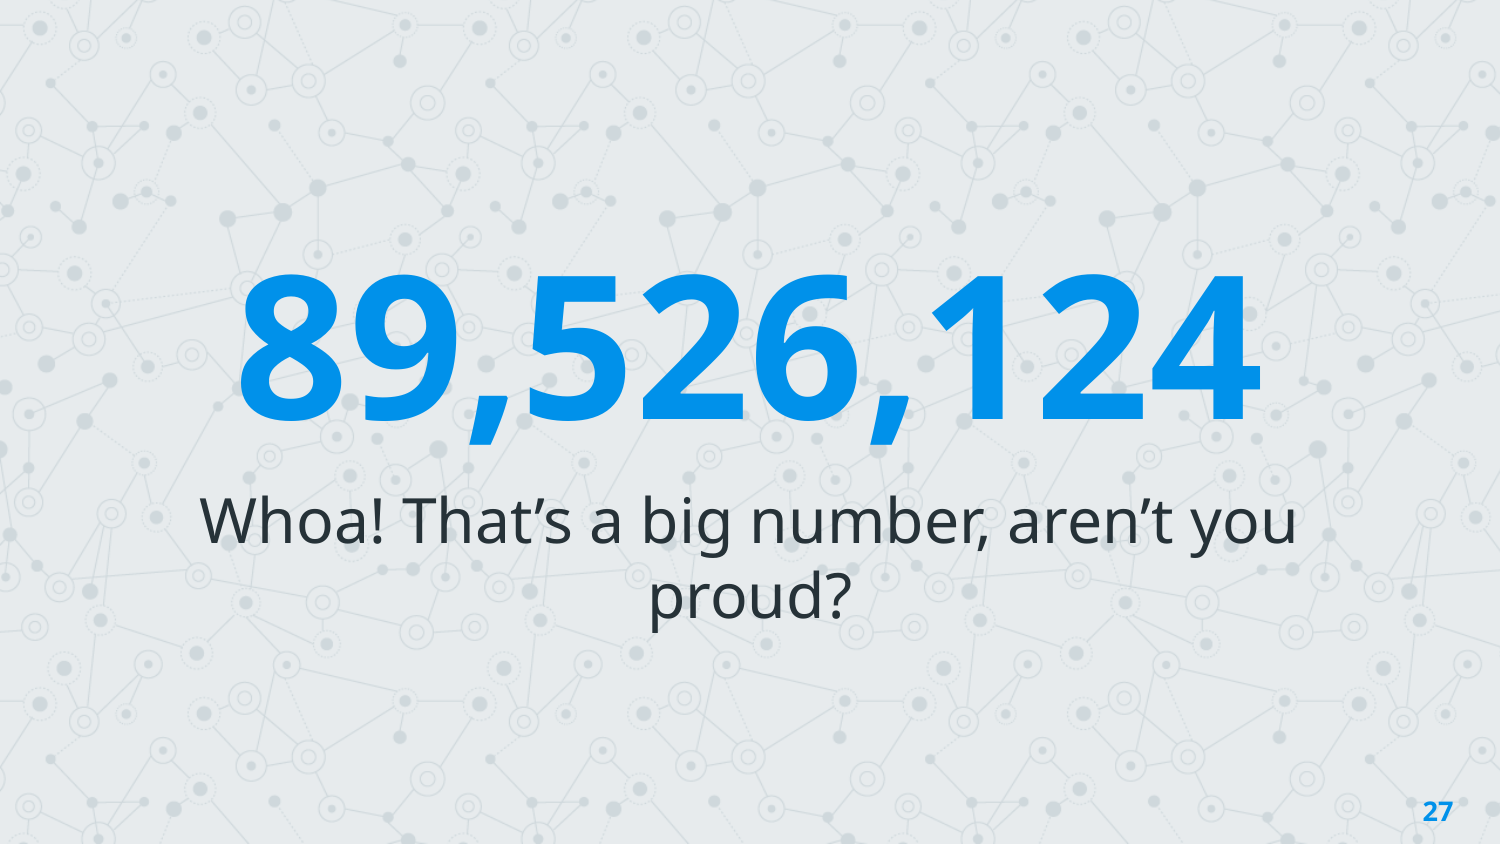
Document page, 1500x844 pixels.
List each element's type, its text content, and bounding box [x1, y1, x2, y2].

text_box Whoa! That’s a big number, aren’t you proud? [112, 465, 1388, 595]
text_box <number> [1378, 779, 1469, 844]
text_box 89,526,124 [112, 284, 1388, 465]
